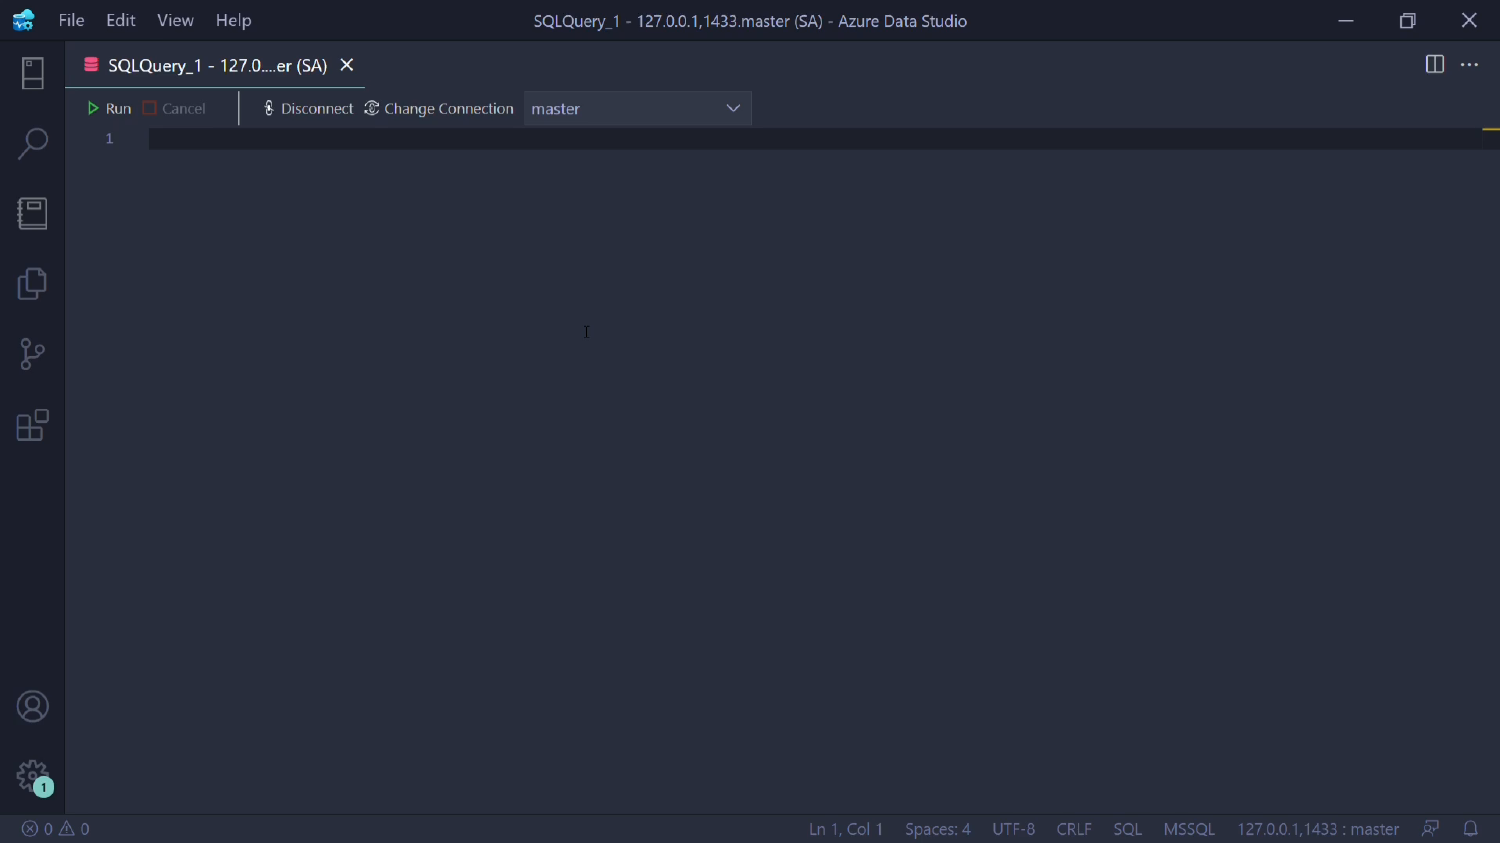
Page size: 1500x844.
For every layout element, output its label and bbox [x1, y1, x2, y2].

text_box [0, 0, 1500, 844]
